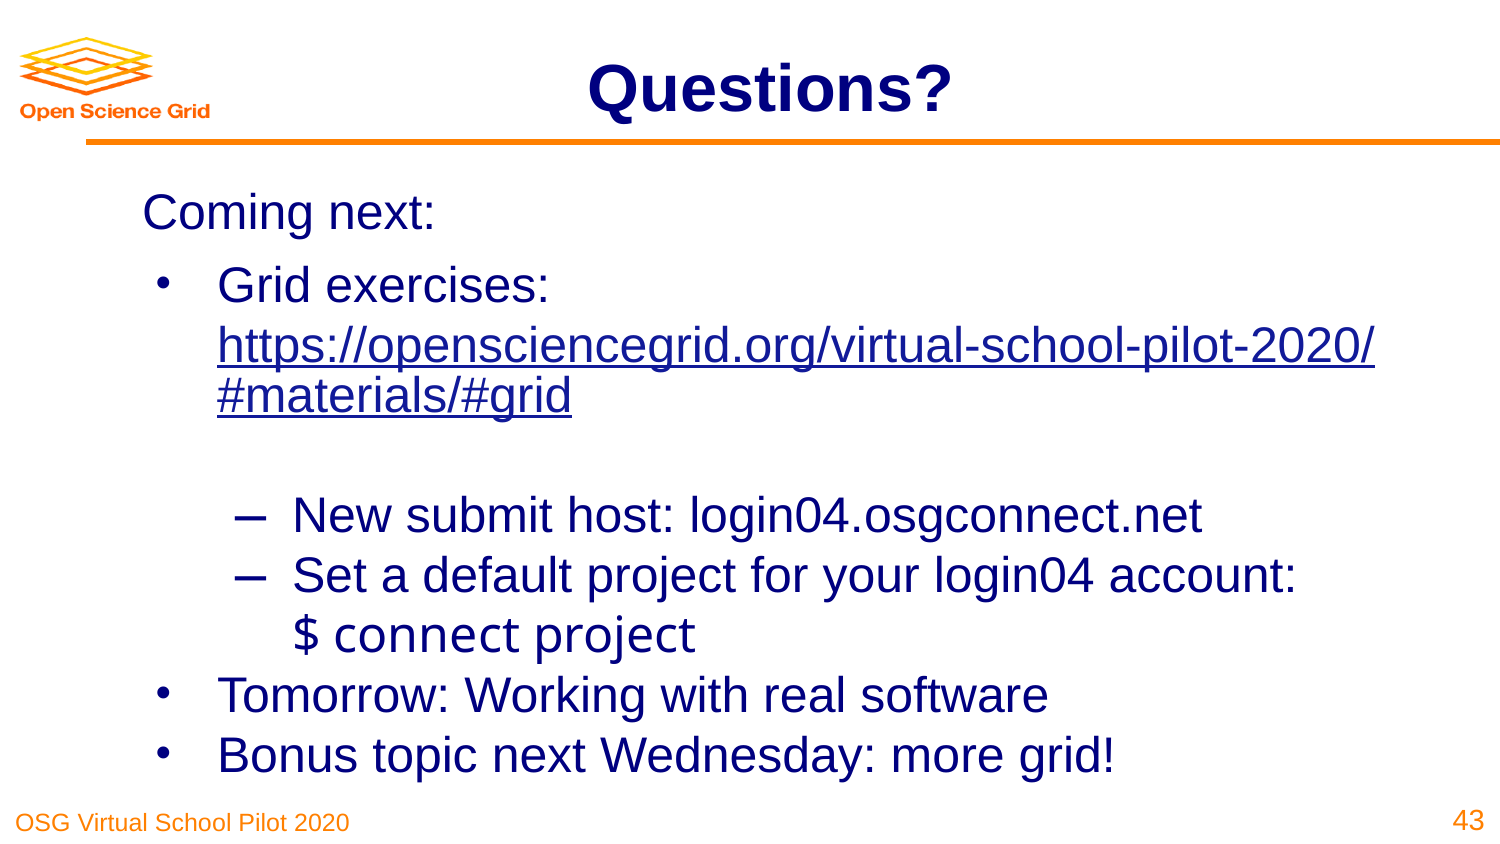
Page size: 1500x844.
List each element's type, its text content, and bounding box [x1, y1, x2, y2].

title Questions? [201, 14, 1342, 155]
picture [0, 20, 201, 134]
slide_number ‹#› [1431, 787, 1500, 844]
list Coming next: Grid exercises: https://opensciencegrid.org/virtual-school-pilot-2020/#materials/#grid New submit host: login04.osgconnect.net Set a default project for your login04 account: $ connect project Tomorrow: Working with real software Bonus topic next Wednesday: more grid! [127, 164, 1403, 741]
